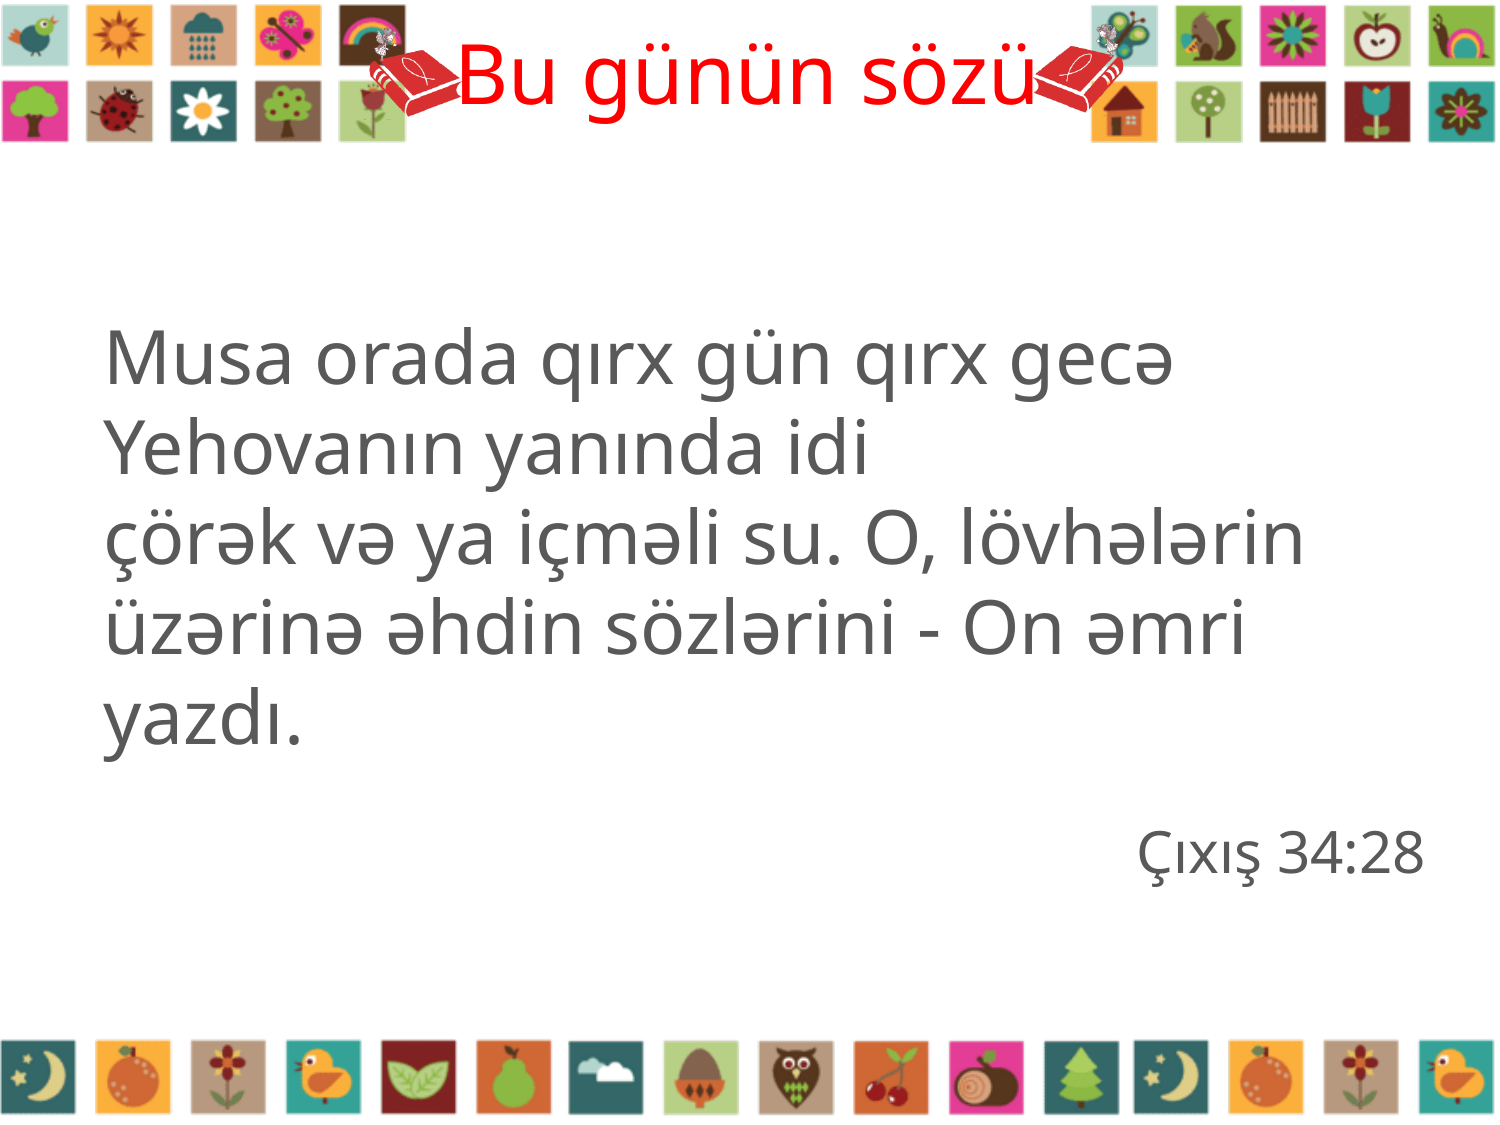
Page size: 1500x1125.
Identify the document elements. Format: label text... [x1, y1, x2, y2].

picture [1001, 3, 1500, 150]
picture [0, 3, 494, 150]
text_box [0, 1028, 1500, 1118]
text_box Bu günün sözü [425, 13, 1078, 129]
text_box Musa orada qırx gün qırx gecə Yehovanın yanında idi çörək və ya içməli su. O, lövhələrin üzərinə əhdin sözlərini - On əmri yazdı. [88, 302, 1436, 768]
text_box Çıxış 34:28 [808, 807, 1441, 893]
